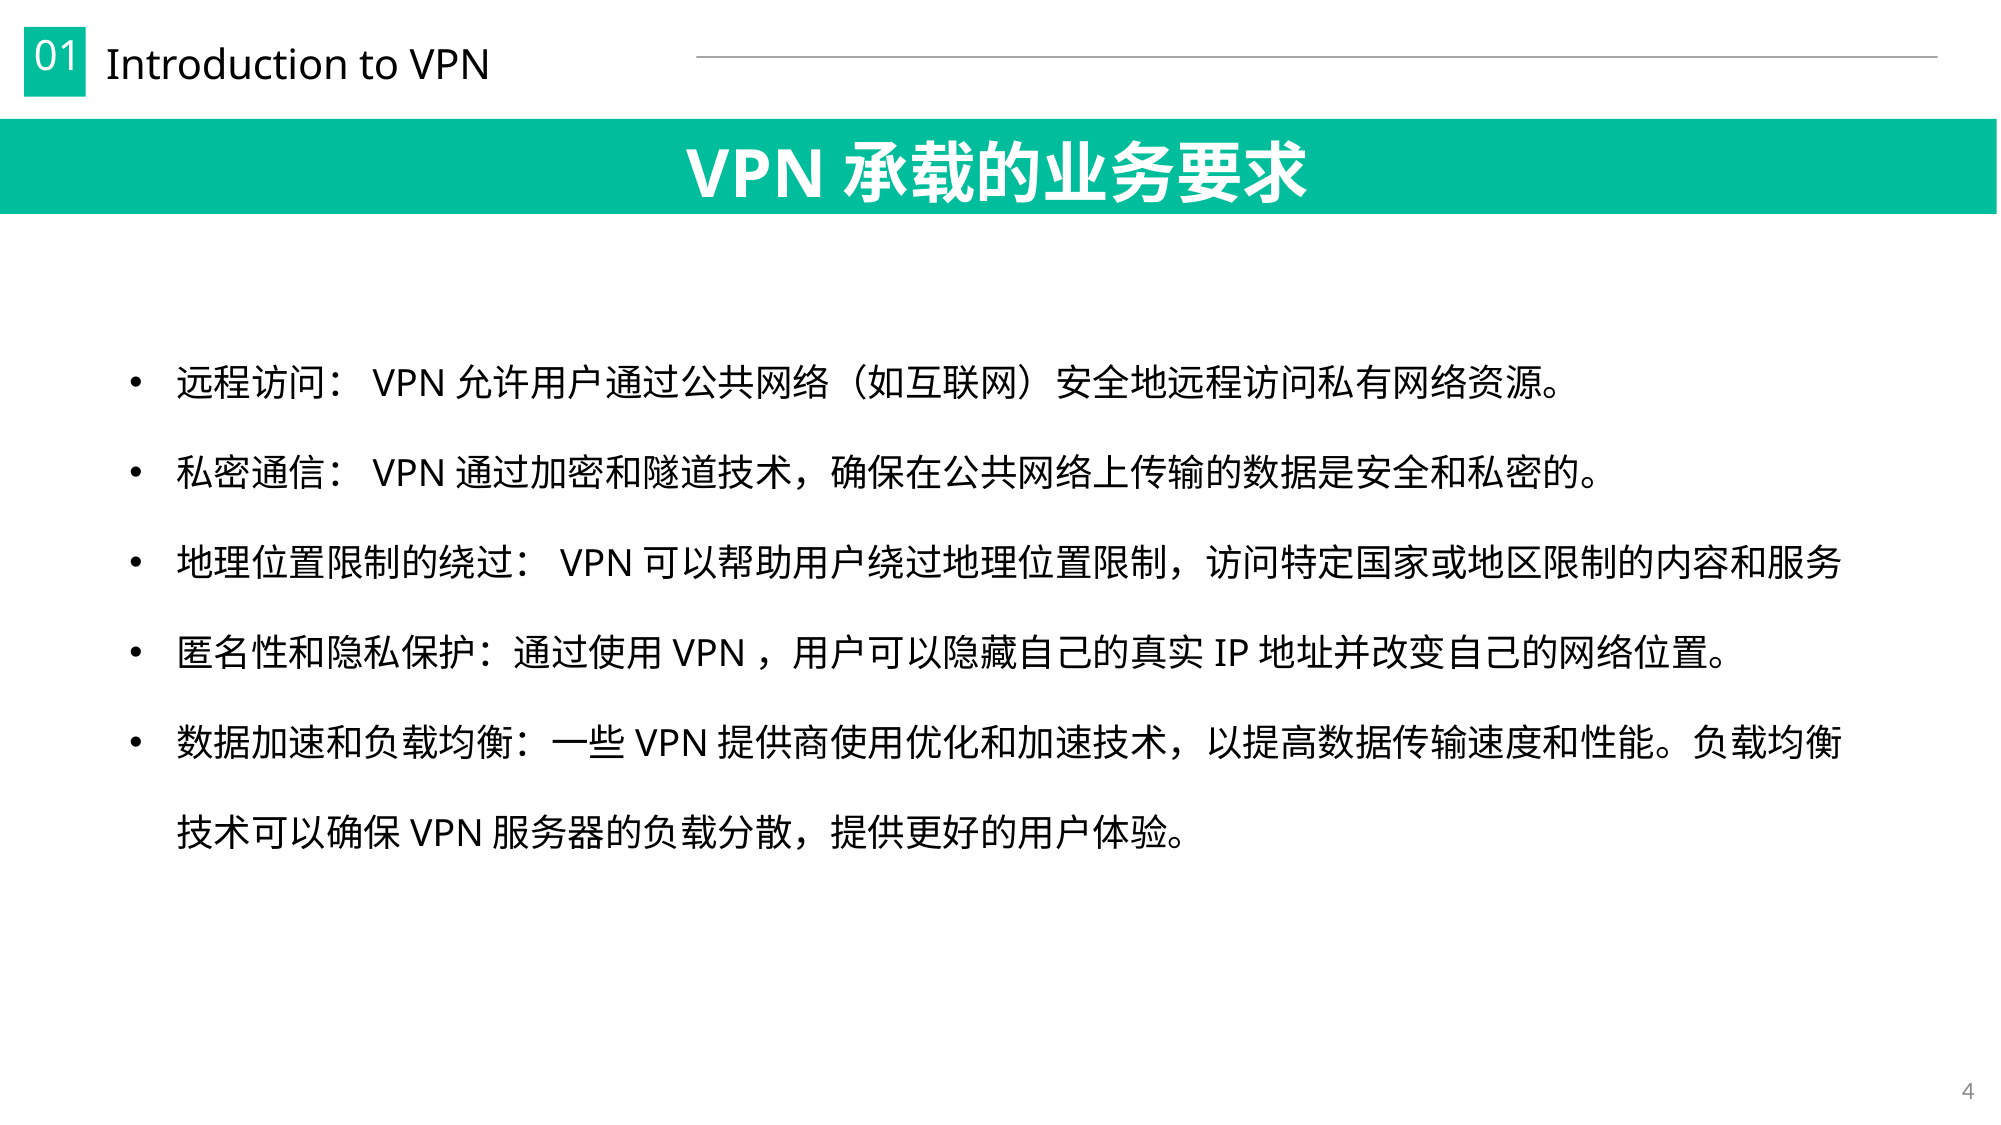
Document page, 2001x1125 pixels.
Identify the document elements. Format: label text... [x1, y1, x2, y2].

text_box Introduction to VPN [86, 25, 697, 96]
text_box 01 [24, 26, 86, 97]
text_box VPN承载的业务要求 [0, 118, 1997, 214]
text_box 4 [1959, 1079, 1977, 1106]
text_box 远程访问：VPN允许用户通过公共网络（如互联网）安全地远程访问私有网络资源。 私密通信：VPN通过加密和隧道技术，确保在公共网络上传输的数据是安全和私密的。 地理位置限制的绕过：VPN可以帮助用户绕过地理位置限制，访问特定国家或地区限制的内容和服务 匿名性和隐私保护：通过使用VPN，用户可以隐藏自己的真实IP地址并改变自己的网络位置。 数据加速和负载均衡：一些VPN提供商使用优化和加速技术，以提高数据传输速度和性能。负载均衡技术可以确保VPN服务器的负载分散，提供更好的用户体验。 [114, 306, 1867, 862]
